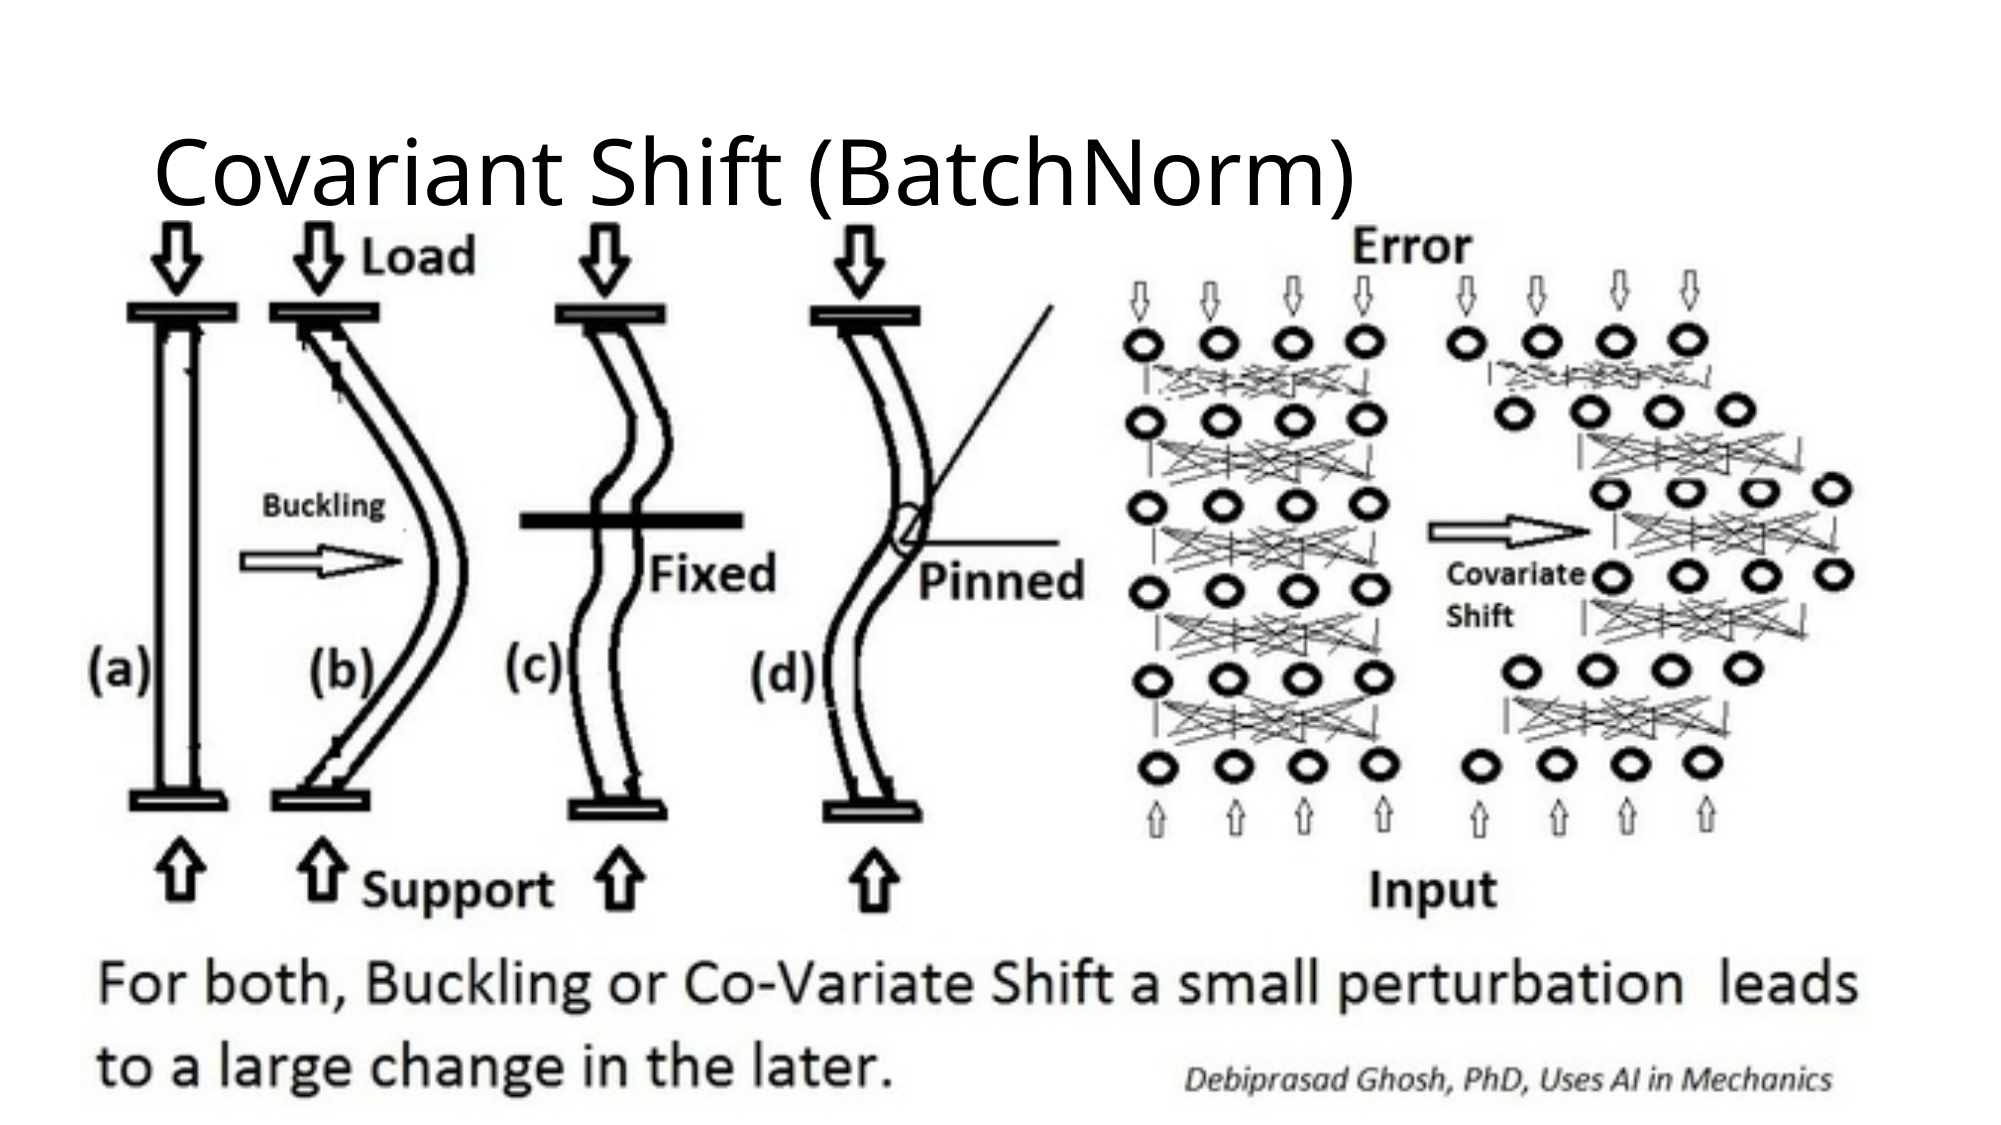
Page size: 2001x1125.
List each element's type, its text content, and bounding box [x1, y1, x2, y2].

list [80, 220, 1870, 1119]
title Covariant Shift (BatchNorm) [137, 67, 1863, 220]
